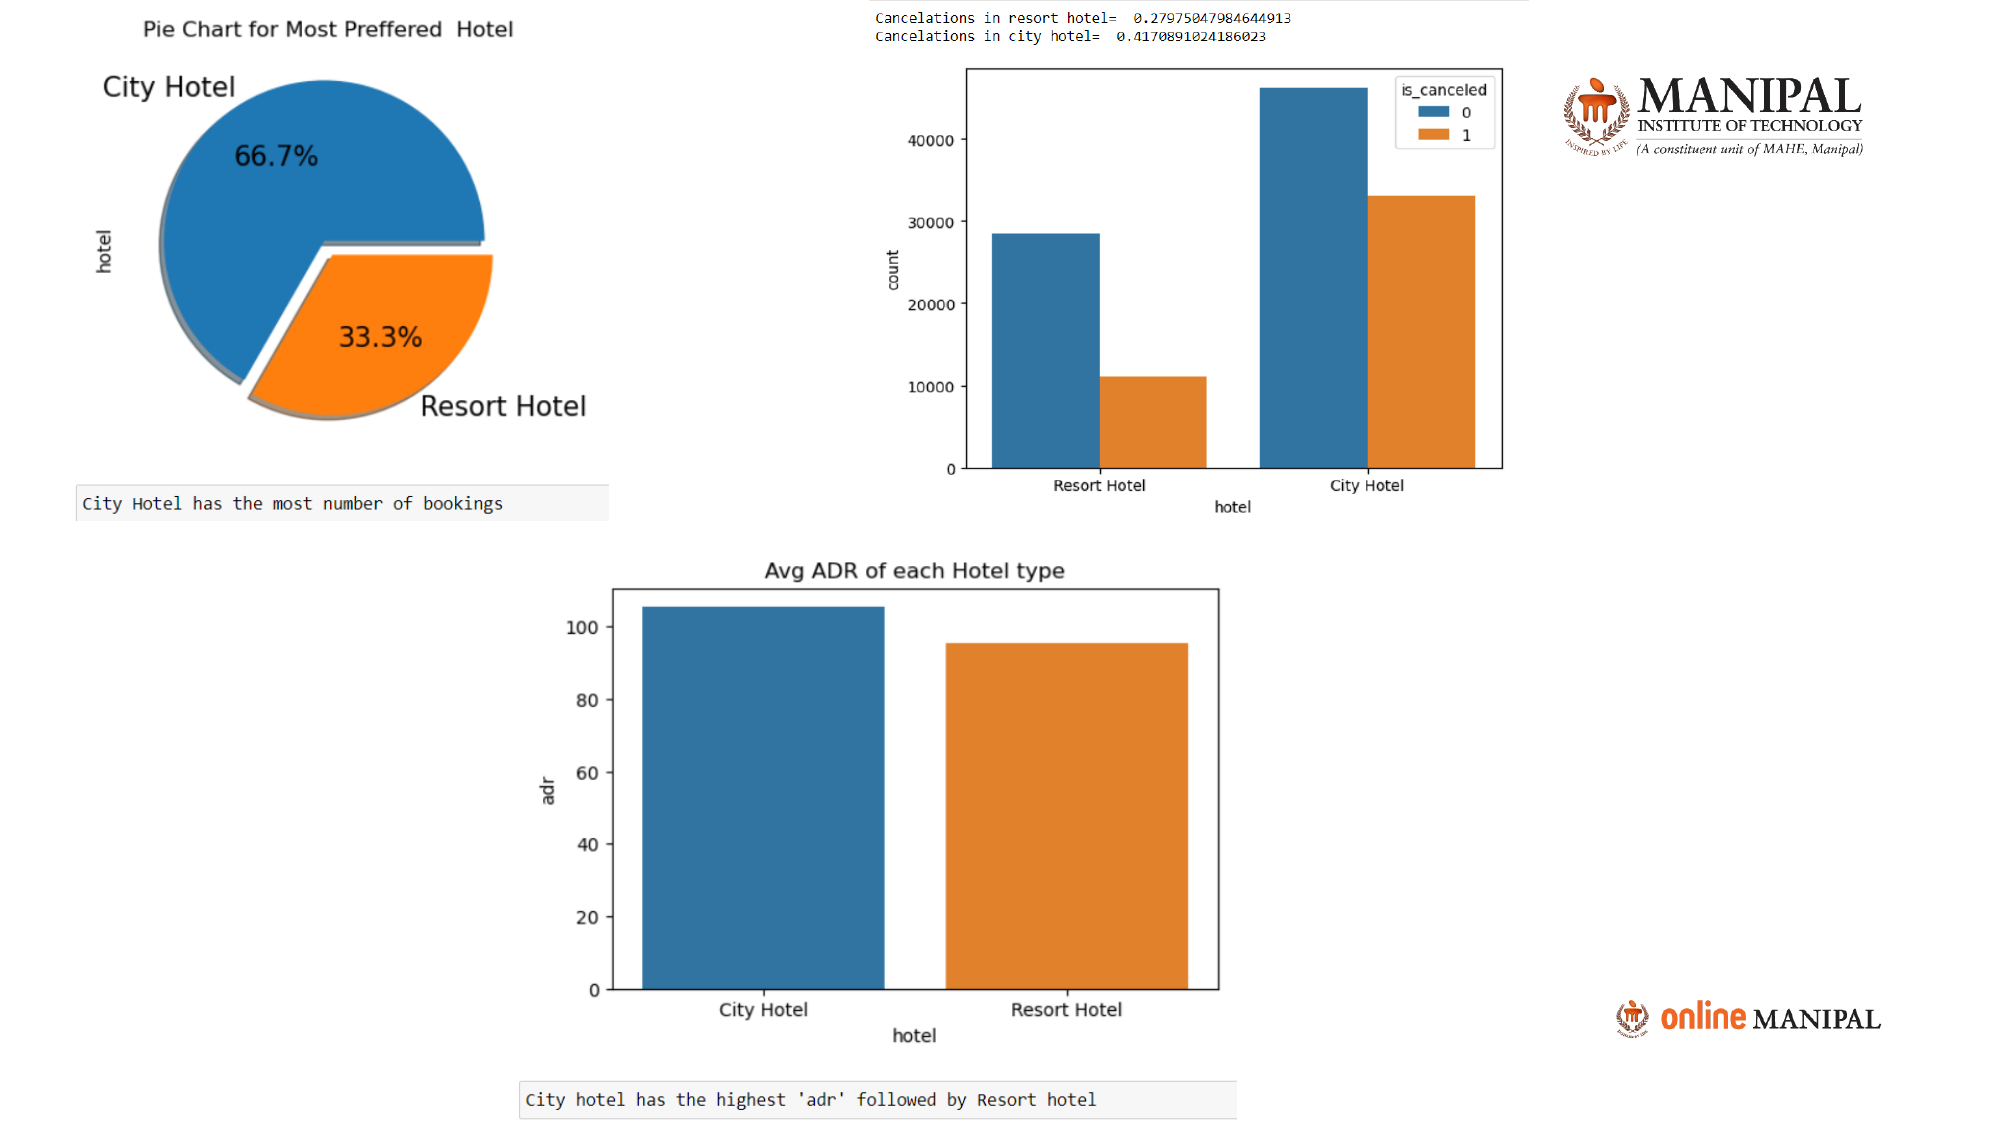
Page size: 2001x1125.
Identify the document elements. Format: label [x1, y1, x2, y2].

picture [859, 0, 1530, 523]
picture [68, 0, 609, 521]
picture [1545, 57, 1878, 175]
picture [1599, 966, 1900, 1073]
picture [510, 540, 1237, 1125]
